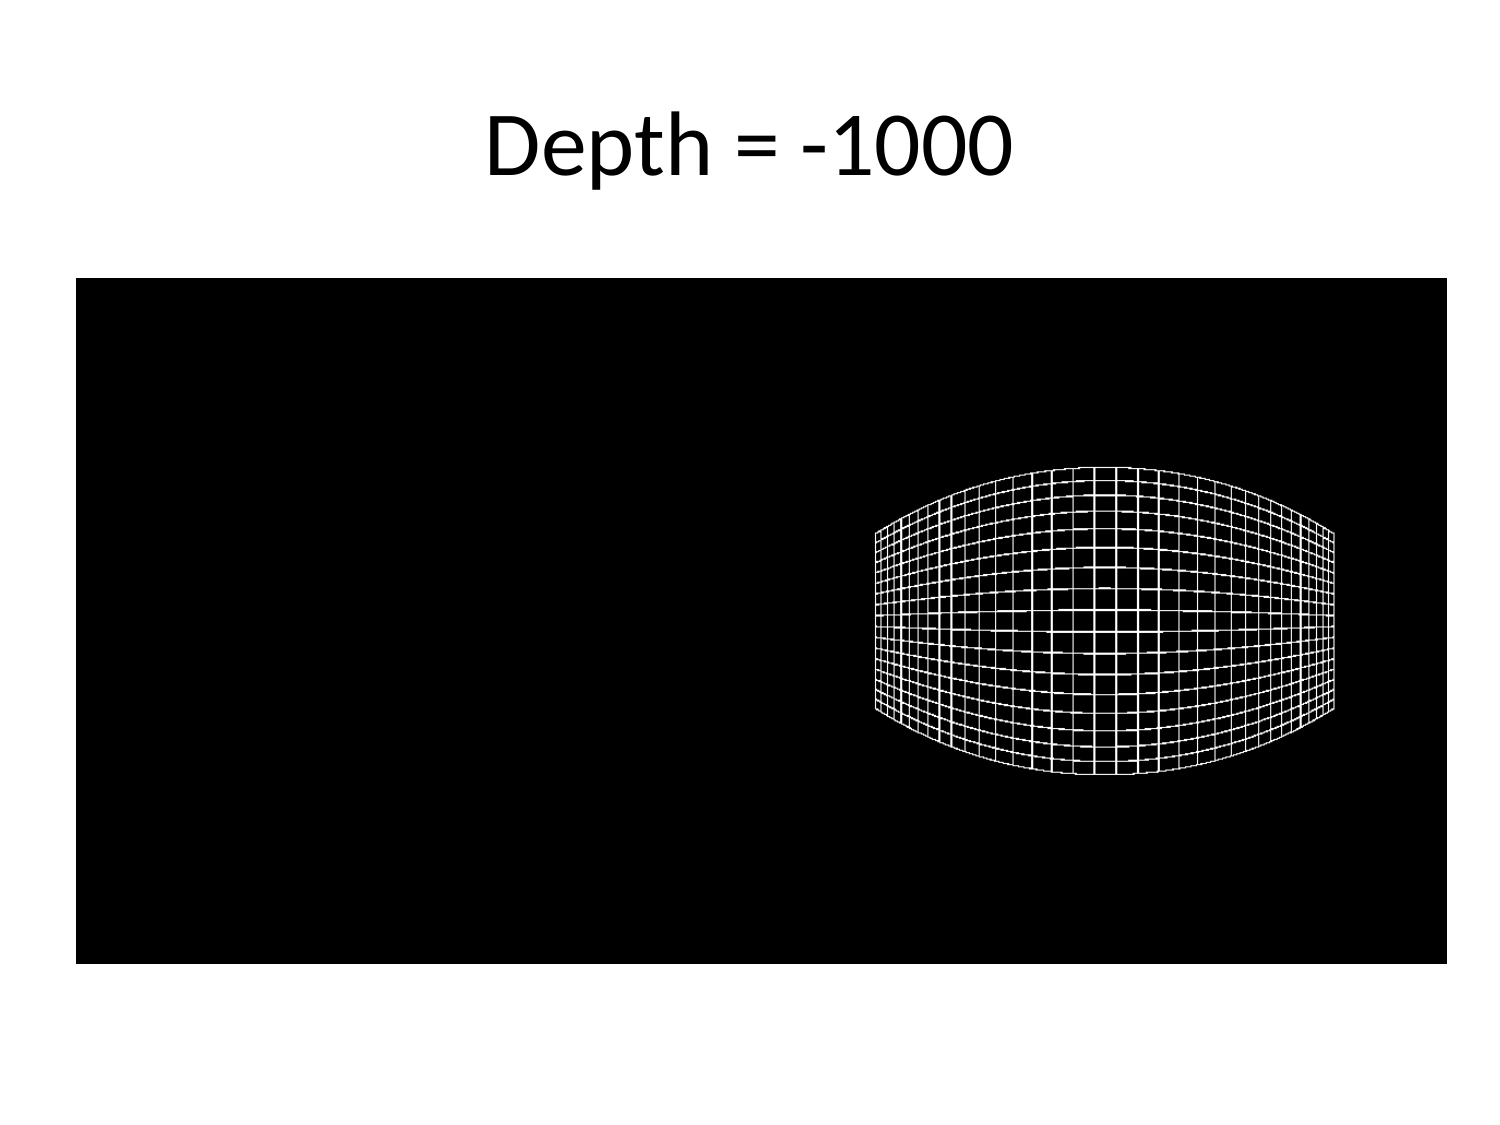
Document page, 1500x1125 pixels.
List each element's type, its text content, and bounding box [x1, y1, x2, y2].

picture [76, 278, 1447, 965]
title Depth = -1000 [75, 45, 1425, 233]
